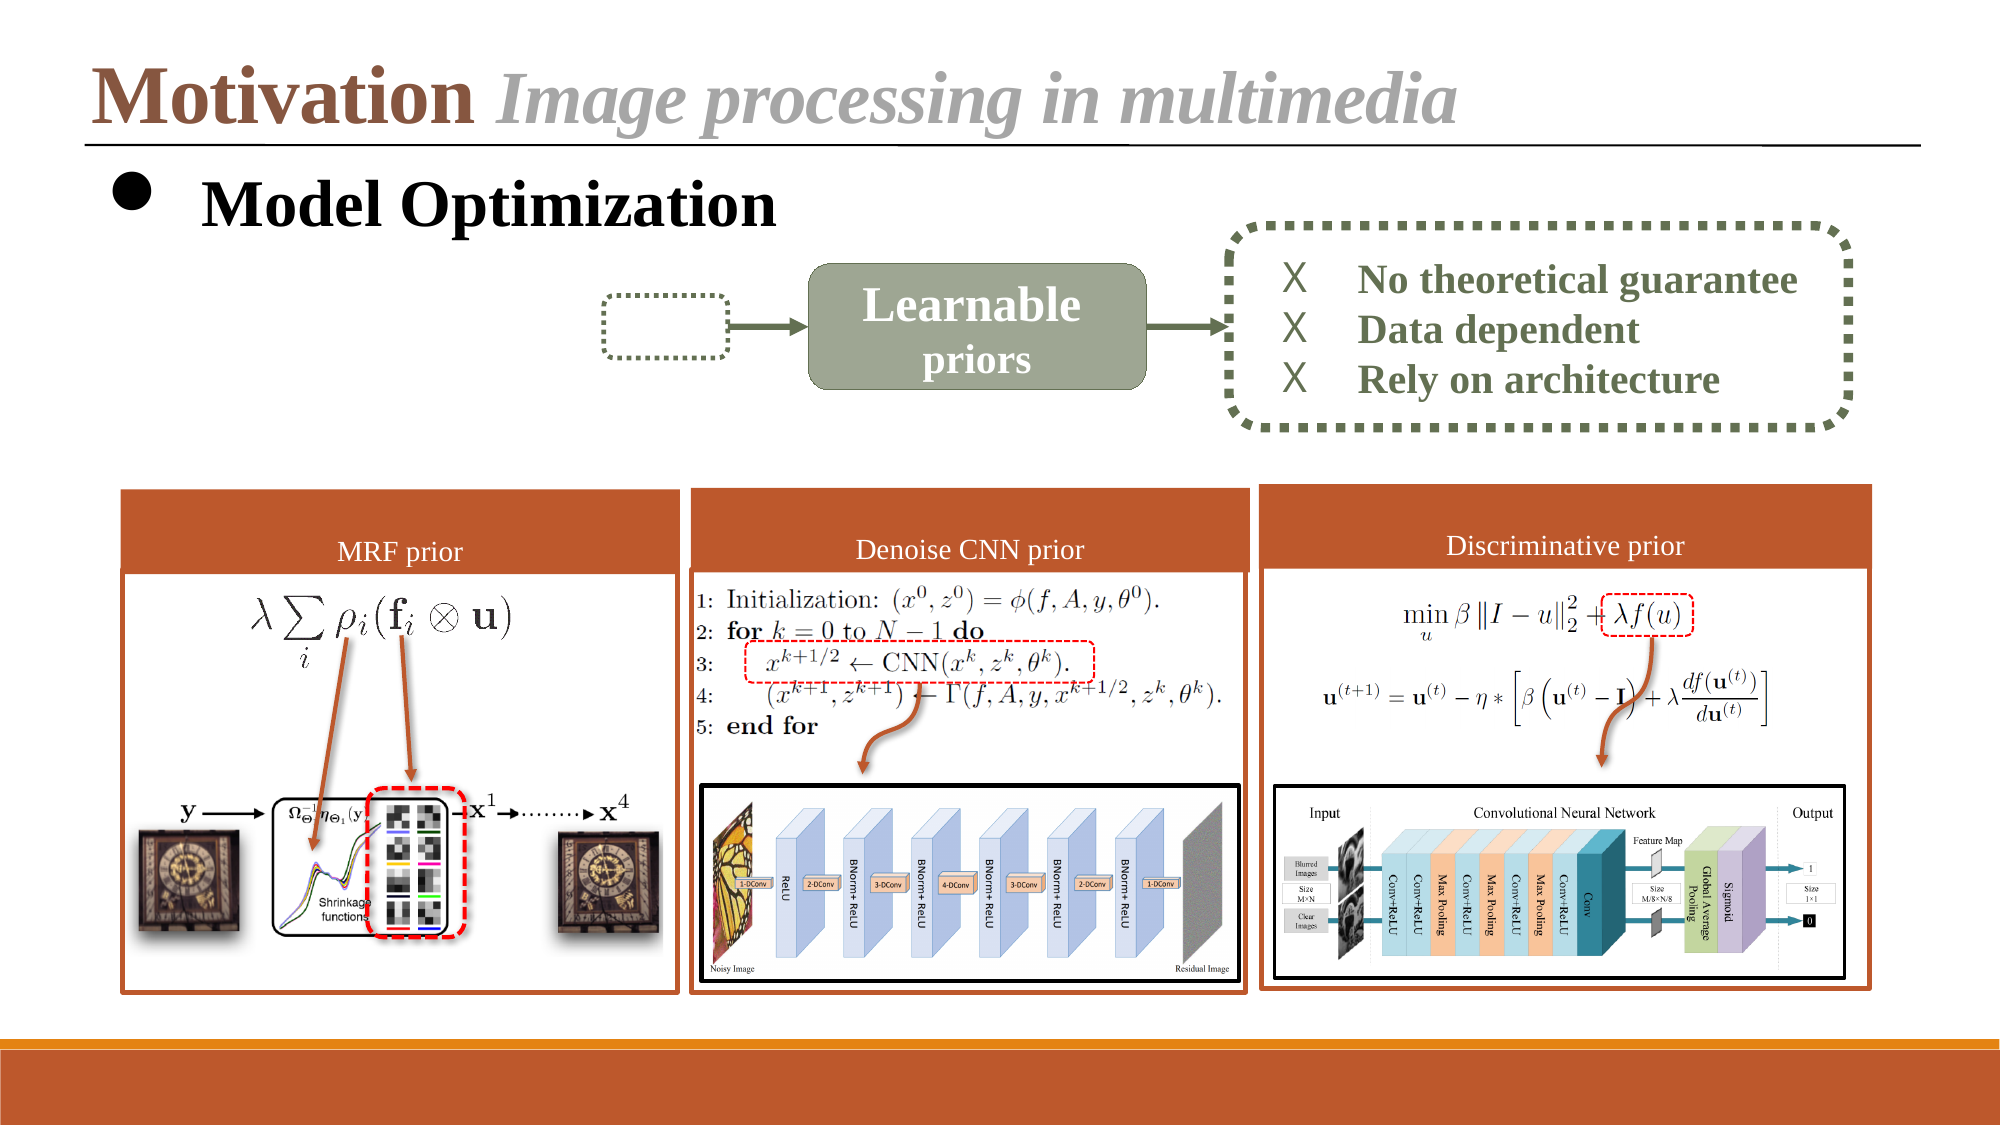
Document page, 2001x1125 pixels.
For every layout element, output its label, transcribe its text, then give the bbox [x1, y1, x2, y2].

text_box Motivation Image processing in multimedia [76, 48, 1727, 167]
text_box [682, 486, 1256, 993]
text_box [1145, 225, 1849, 429]
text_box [1258, 482, 1873, 990]
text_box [185, 263, 1142, 391]
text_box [120, 488, 680, 993]
text_box Model Optimization [93, 167, 794, 248]
